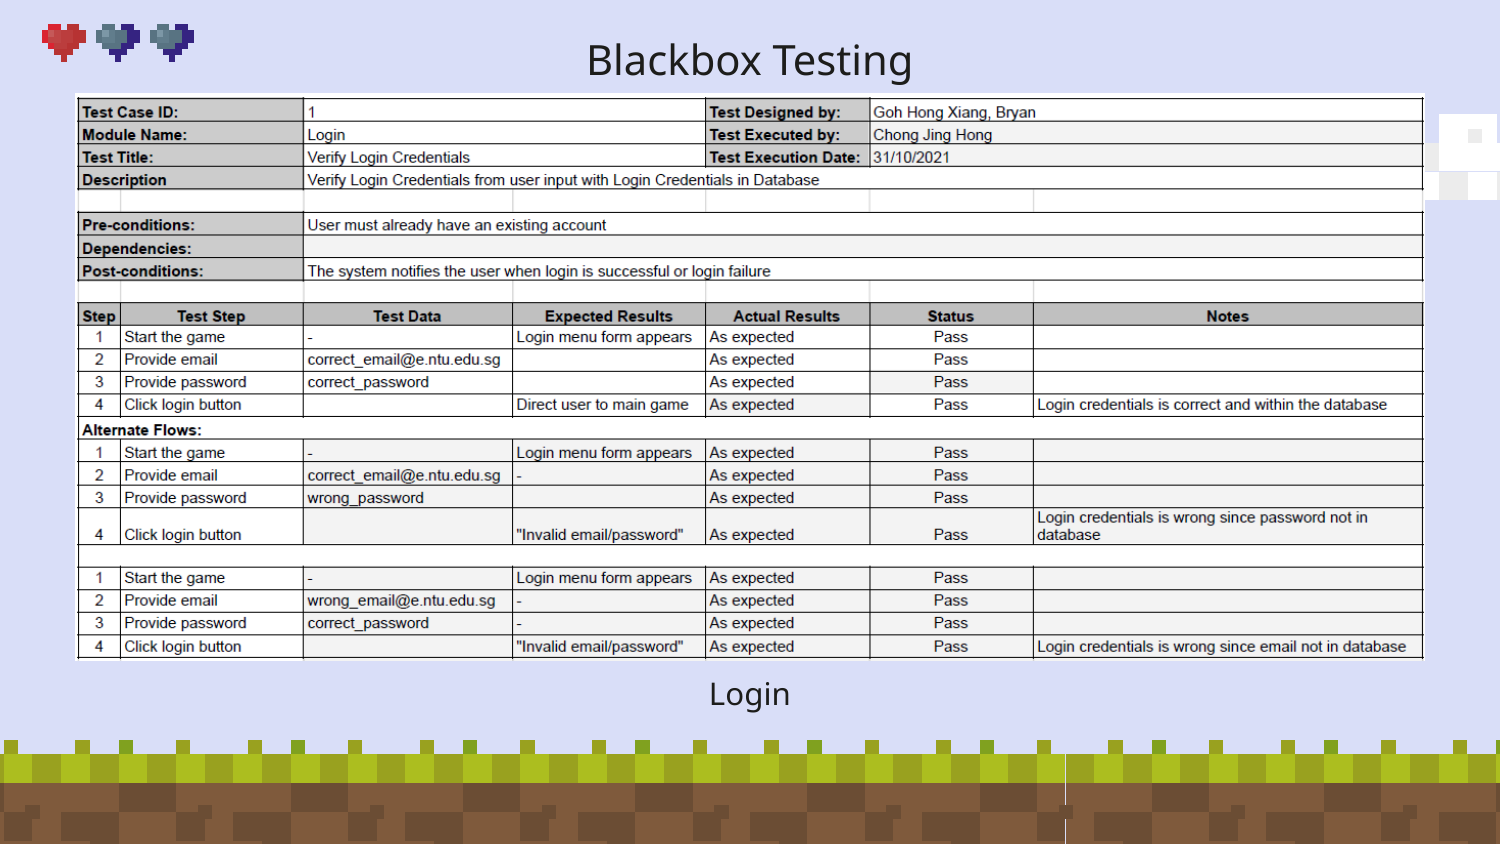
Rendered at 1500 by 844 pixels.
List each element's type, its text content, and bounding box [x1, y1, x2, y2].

title Blackbox Testing [225, 12, 1275, 92]
picture [74, 93, 1426, 661]
text_box Login [638, 669, 862, 725]
